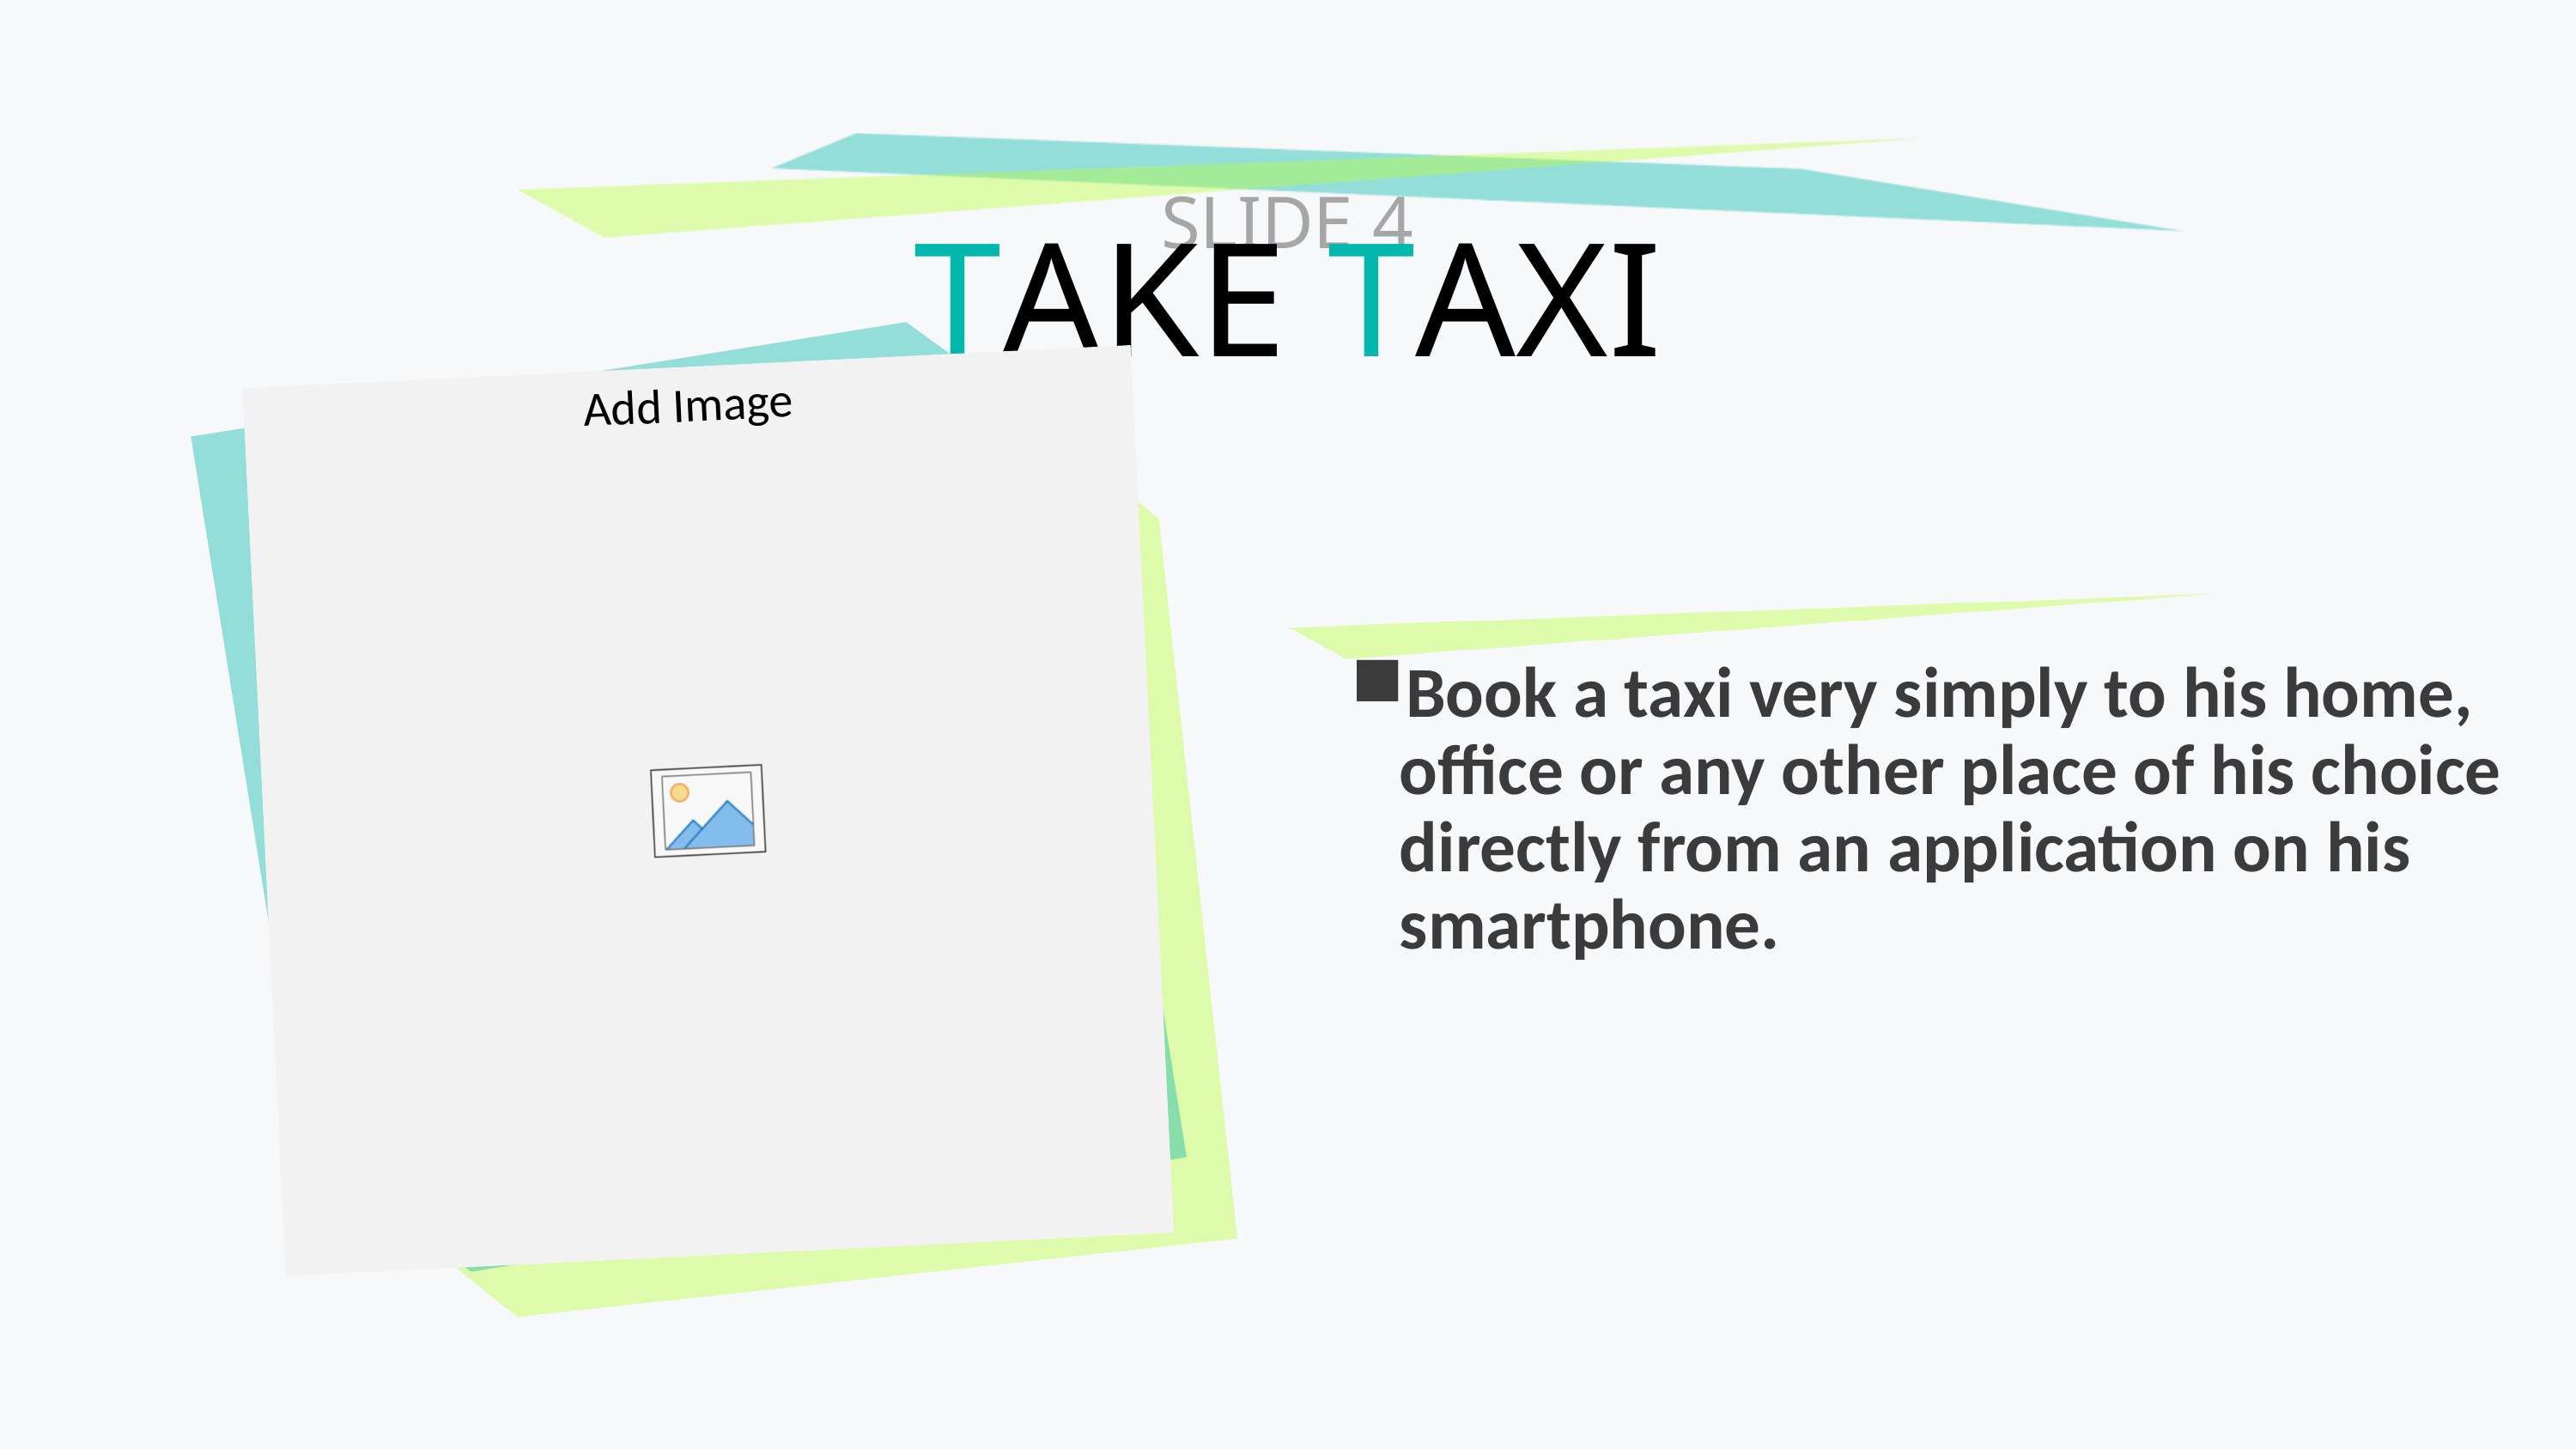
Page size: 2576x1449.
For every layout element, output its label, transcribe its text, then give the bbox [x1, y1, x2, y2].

picture [263, 366, 1153, 1255]
slide_number SLIDE 4 [1072, 186, 1502, 264]
picture [1288, 592, 2221, 659]
list Book a taxi very simply to his home, office or any other place of his choice directly from an application on his smartphone. [1339, 649, 2526, 1304]
title TAKE TAXI [0, 45, 2576, 185]
picture [517, 185, 2188, 239]
